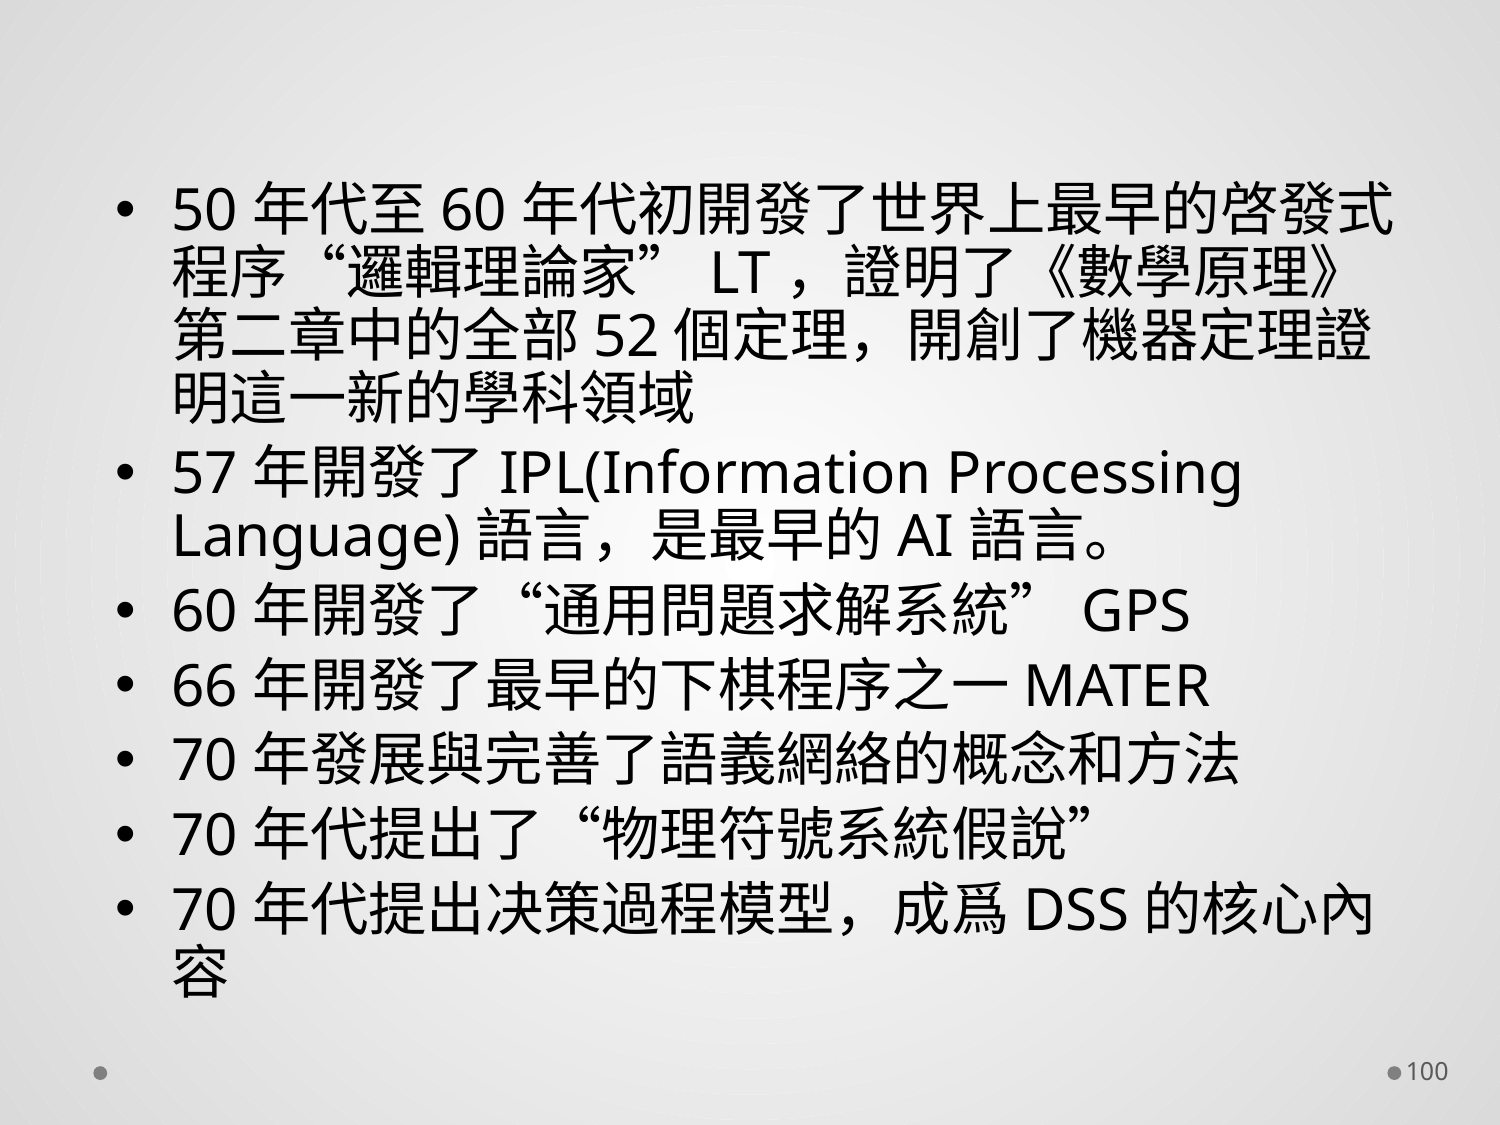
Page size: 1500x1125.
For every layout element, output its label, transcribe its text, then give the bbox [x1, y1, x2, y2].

slide_number 100 [1401, 1042, 1494, 1103]
list 50年代至60年代初開發了世界上最早的啓發式程序“邏輯理論家”LT，證明了《數學原理》第二章中的全部52個定理，開創了機器定理證明這一新的學科領域 57年開發了IPL(Information Processing Language)語言，是最早的AI語言。 60年開發了“通用問題求解系統”GPS 66年開發了最早的下棋程序之一MATER 70年發展與完善了語義網絡的概念和方法 70年代提出了“物理符號系統假說” 70年代提出决策過程模型，成爲DSS的核心內容 [100, 172, 1426, 1023]
